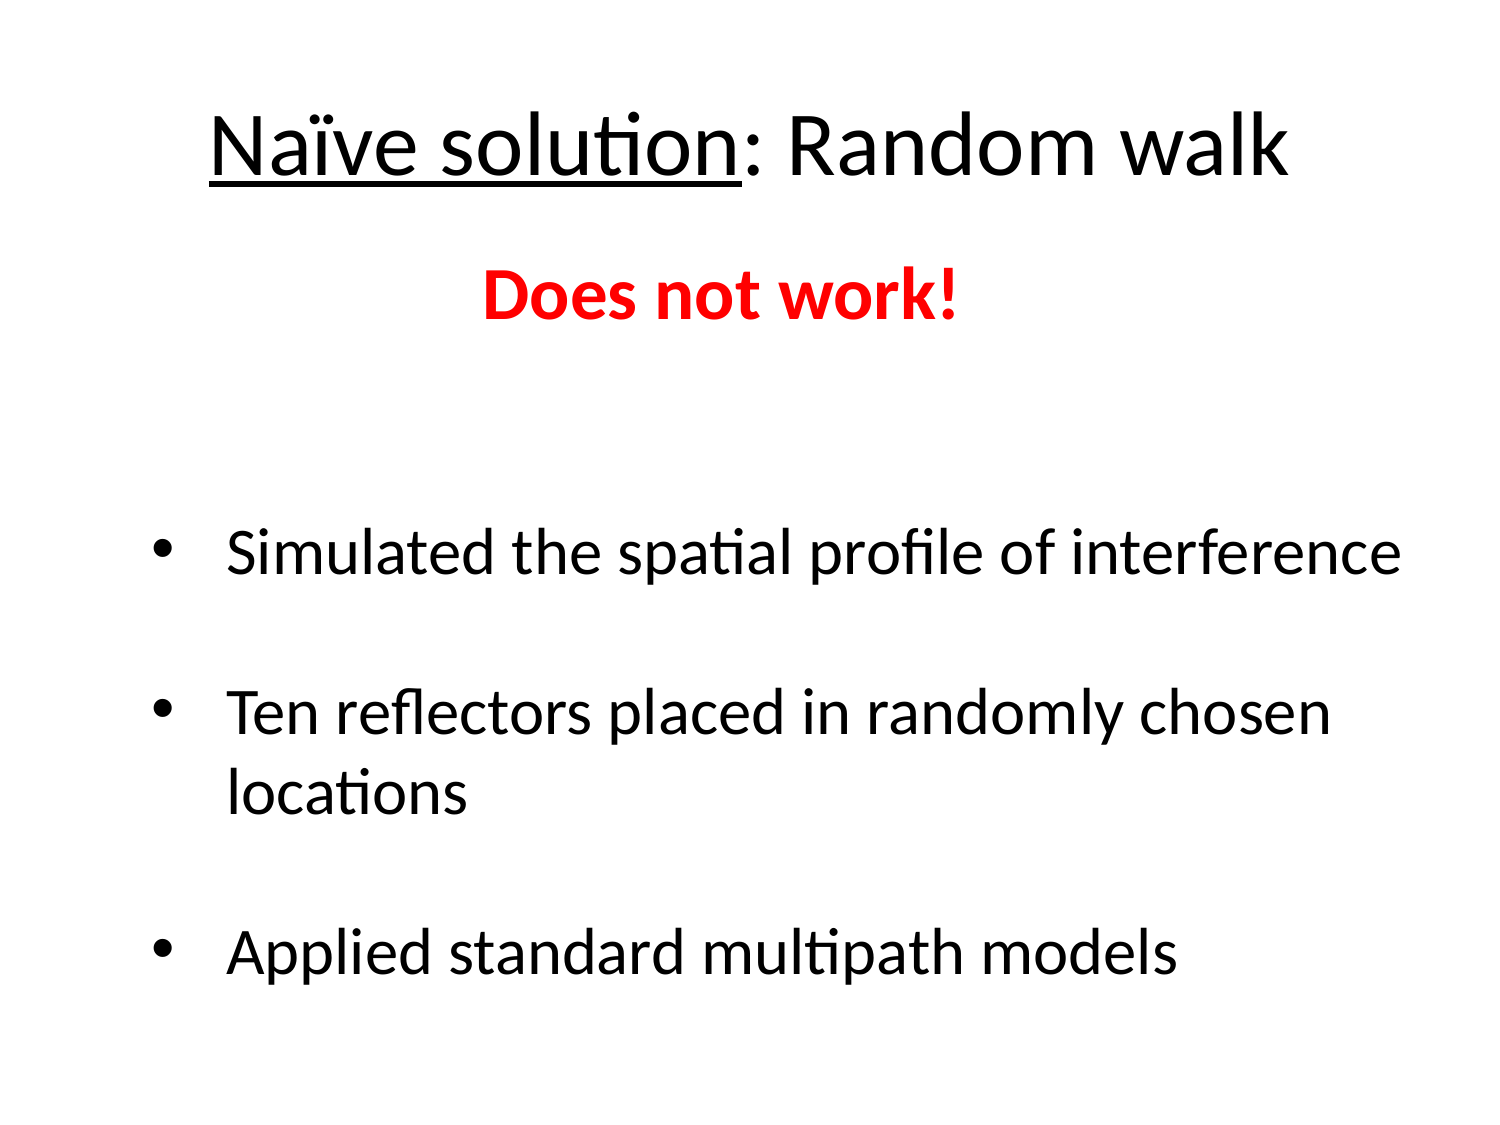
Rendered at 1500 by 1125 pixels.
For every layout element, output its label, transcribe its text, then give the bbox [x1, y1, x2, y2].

text_box Simulated the spatial profile of interference Ten reflectors placed in randomly chosen locations Applied standard multipath models [136, 500, 1425, 995]
text_box Does not work! [467, 237, 977, 342]
title Naïve solution: Random walk [75, 45, 1425, 233]
